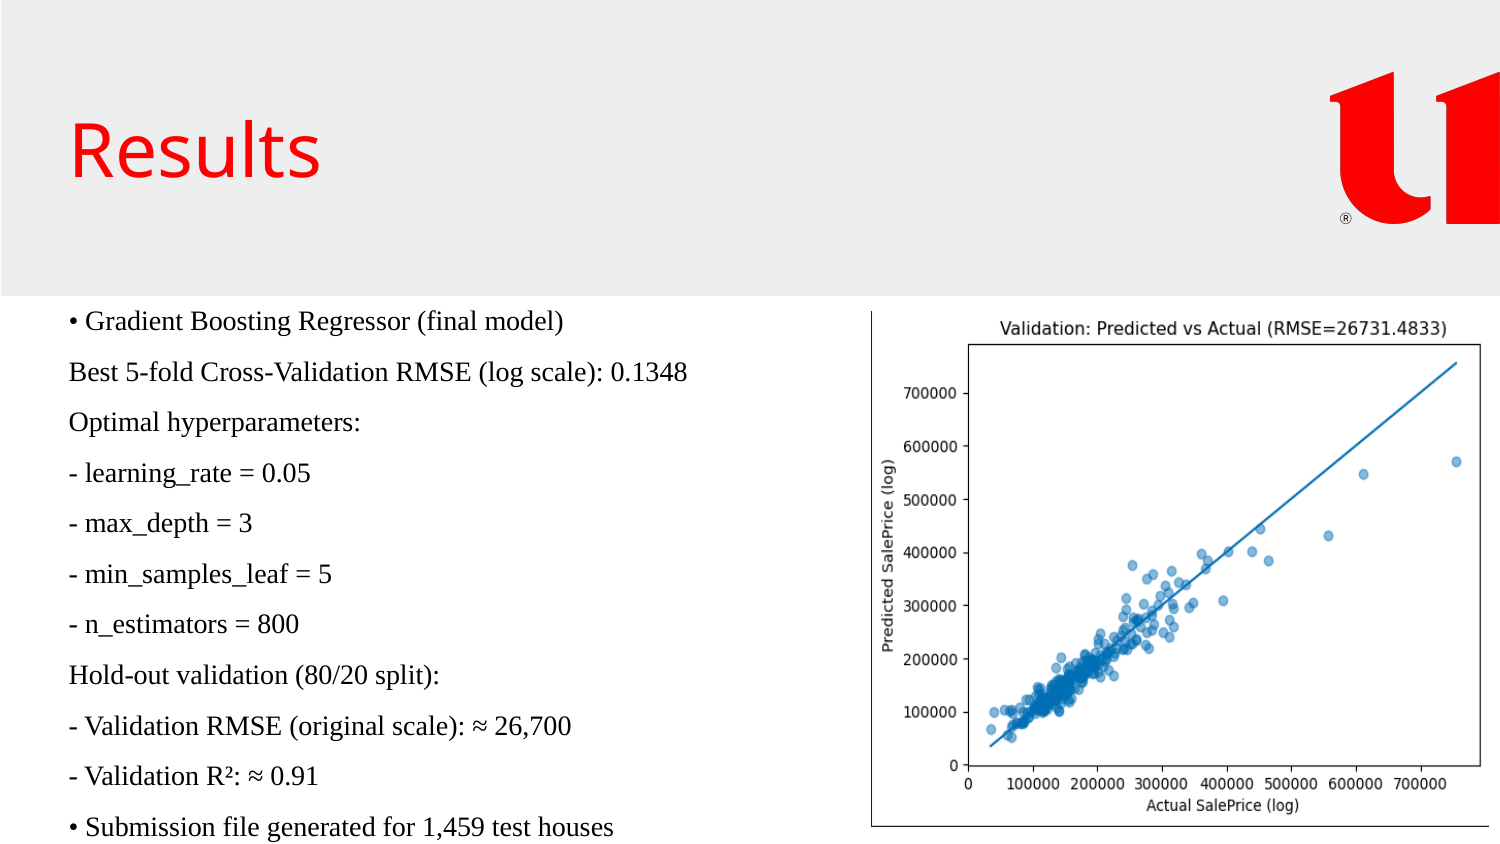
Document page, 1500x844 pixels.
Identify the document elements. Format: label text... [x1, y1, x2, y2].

picture [871, 311, 1489, 827]
picture [1330, 72, 1500, 224]
text_box [0, 0, 1500, 296]
text_box Results [53, 87, 1196, 208]
text_box • Gradient Boosting Regressor (final model) Best 5-fold Cross-Validation RMSE (log scale): 0.1348 Optimal hyperparameters: - learning_rate = 0.05 - max_depth = 3 - min_samples_leaf = 5 - n_estimators = 800 Hold-out validation (80/20 split): - Validation RMSE (original scale): ≈ 26,700 - Validation R²: ≈ 0.91 • Submission file generated for 1,459 test houses [53, 270, 1050, 844]
